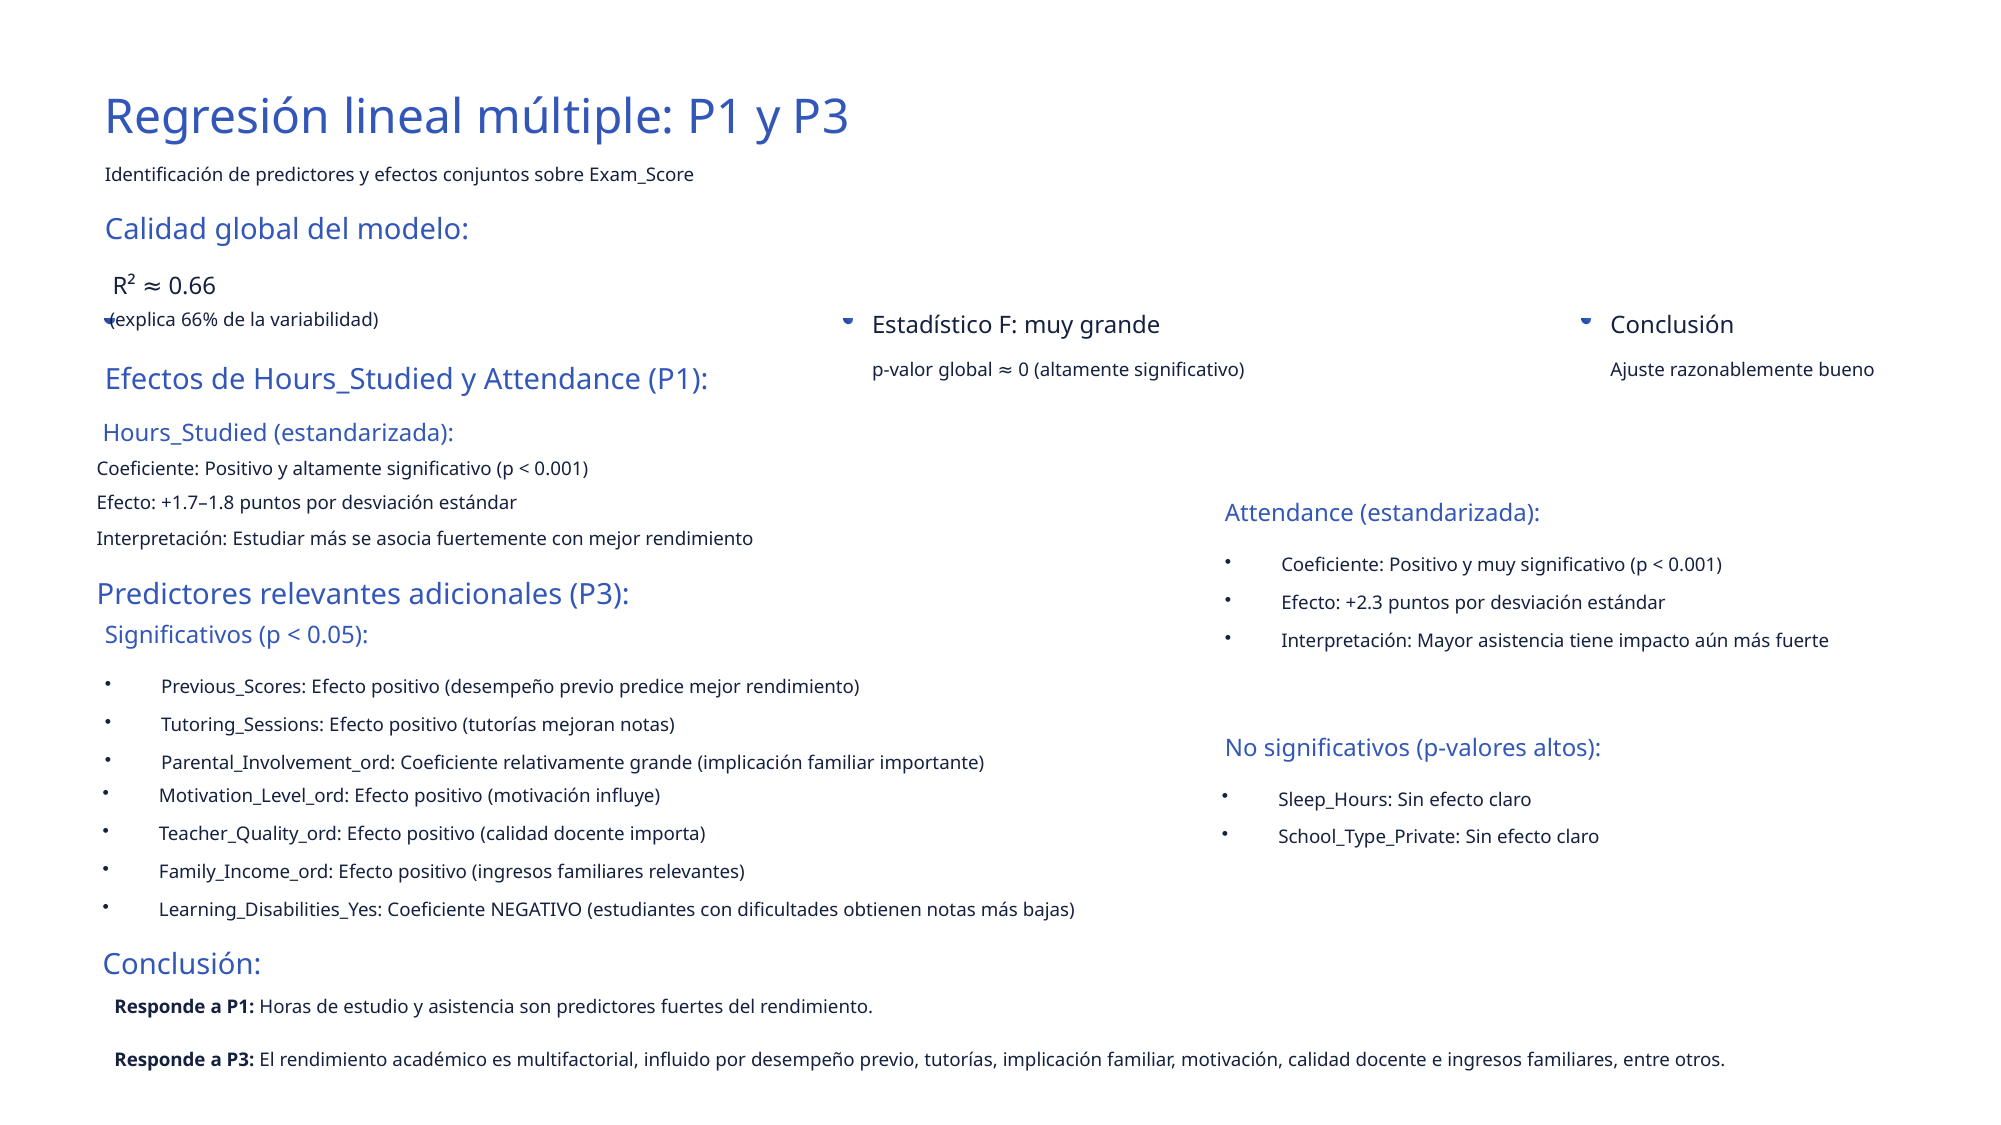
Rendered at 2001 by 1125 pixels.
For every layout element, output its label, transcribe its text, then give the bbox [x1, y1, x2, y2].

text_box (explica 66% de la variabilidad) [109, 300, 795, 332]
text_box Interpretación: Mayor asistencia tiene impacto aún más fuerte [1224, 621, 2000, 653]
text_box Responde a P3: El rendimiento académico es multifactorial, influido por desempeño previo, tutorías, implicación familiar, motivación, calidad docente e ingresos familiares, entre otros. [114, 1040, 2000, 1072]
picture [104, 318, 115, 329]
text_box Efectos de Hours_Studied y Attendance (P1): [104, 358, 708, 395]
text_box Previous_Scores: Efecto positivo (desempeño previo predice mejor rendimiento) [104, 667, 1602, 699]
text_box Hours_Studied (estandarizada): [102, 416, 462, 447]
text_box Calidad global del modelo: [104, 209, 463, 246]
text_box Coeficiente: Positivo y muy significativo (p < 0.001) [1224, 545, 2000, 577]
text_box Parental_Involvement_ord: Coeficiente relativamente grande (implicación familiar importante) [104, 743, 1602, 775]
text_box Interpretación: Estudiar más se asocia fuertemente con mejor rendimiento [96, 519, 1169, 551]
text_box No significativos (p-valores altos): [1224, 731, 1614, 762]
picture [842, 318, 853, 329]
text_box Significativos (p < 0.05): [104, 617, 375, 648]
text_box Learning_Disabilities_Yes: Coeficiente NEGATIVO (estudiantes con dificultades obtienen notas más bajas) [102, 889, 1600, 921]
text_box Regresión lineal múltiple: P1 y P3 [104, 82, 864, 144]
text_box Ajuste razonablemente bueno [1610, 350, 2000, 382]
text_box Identificación de predictores y efectos conjuntos sobre Exam_Score [104, 154, 2000, 186]
text_box Predictores relevantes adicionales (P3): [96, 573, 633, 611]
text_box School_Type_Private: Sin efecto claro [1221, 817, 1869, 849]
text_box Estadístico F: muy grande [872, 308, 1169, 339]
text_box Coeficiente: Positivo y altamente significativo (p < 0.001) [96, 449, 1169, 481]
text_box R² ≈ 0.66 [112, 268, 356, 300]
text_box Efecto: +2.3 puntos por desviación estándar [1224, 583, 2000, 615]
text_box Conclusión: [102, 943, 395, 981]
text_box Tutoring_Sessions: Efecto positivo (tutorías mejoran notas) [104, 705, 1602, 737]
text_box Responde a P1: Horas de estudio y asistencia son predictores fuertes del rendimiento. [114, 987, 2000, 1019]
text_box Teacher_Quality_ord: Efecto positivo (calidad docente importa) [102, 813, 1600, 845]
text_box Conclusión [1610, 308, 1854, 339]
picture [1581, 318, 1591, 329]
text_box Family_Income_ord: Efecto positivo (ingresos familiares relevantes) [102, 851, 1600, 883]
text_box Sleep_Hours: Sin efecto claro [1221, 779, 1869, 811]
text_box p-valor global ≈ 0 (altamente significativo) [872, 350, 1557, 382]
text_box Attendance (estandarizada): [1224, 495, 1546, 526]
text_box Efecto: +1.7–1.8 puntos por desviación estándar [96, 483, 1169, 515]
text_box Motivation_Level_ord: Efecto positivo (motivación influye) [102, 775, 1600, 808]
